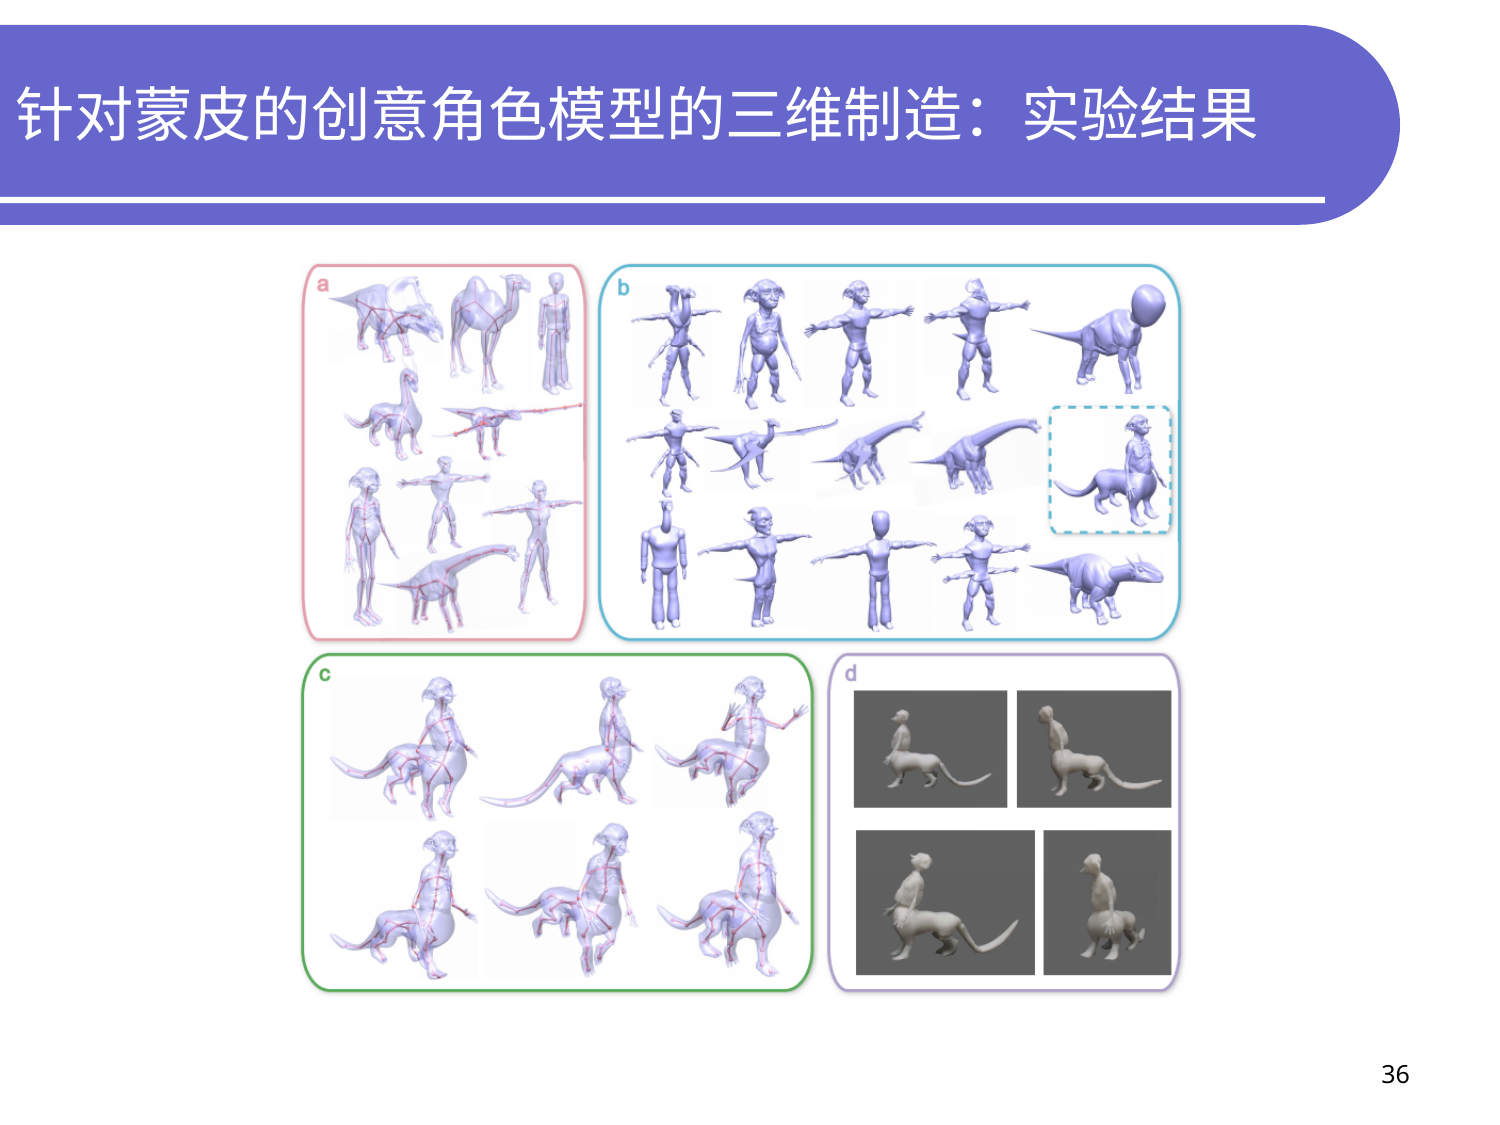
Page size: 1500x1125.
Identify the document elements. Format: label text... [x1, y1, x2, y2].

slide_number 36 [1074, 1025, 1425, 1100]
picture [287, 249, 1213, 1004]
title 针对蒙皮的创意角色模型的三维制造：实验结果 [0, 37, 1500, 188]
